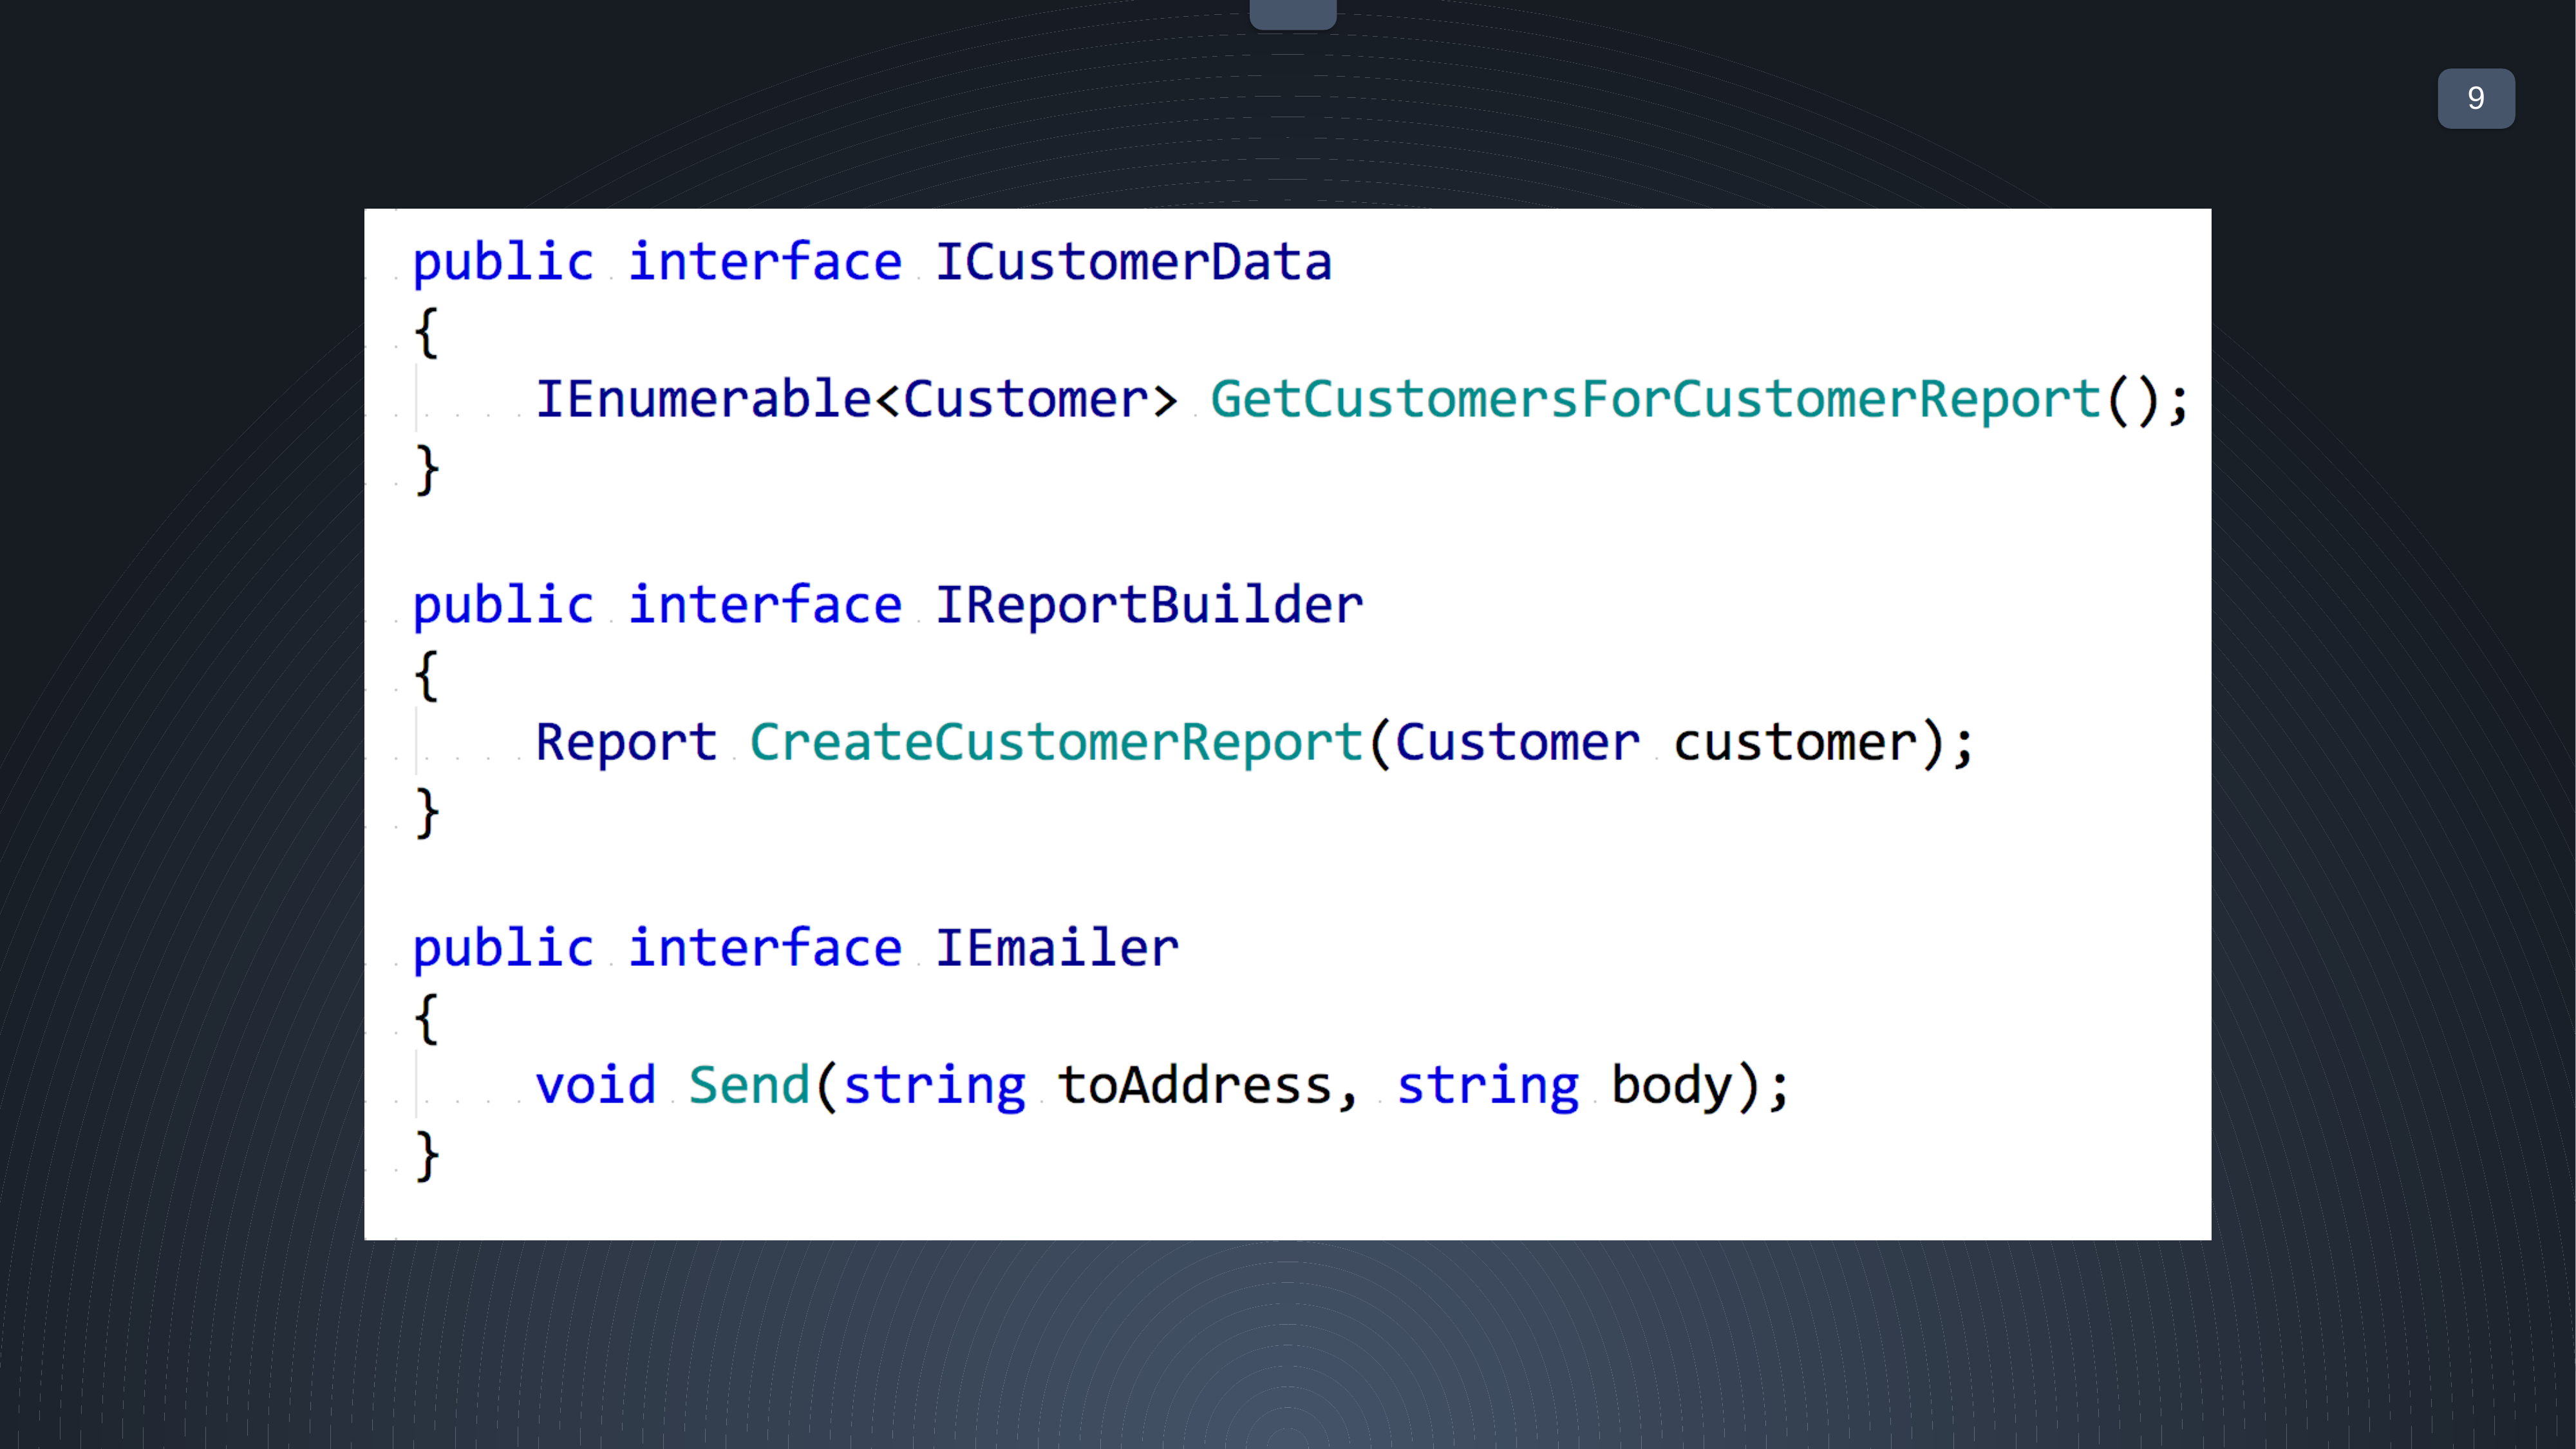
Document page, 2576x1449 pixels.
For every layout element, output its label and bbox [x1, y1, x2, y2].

picture [364, 209, 2212, 1240]
